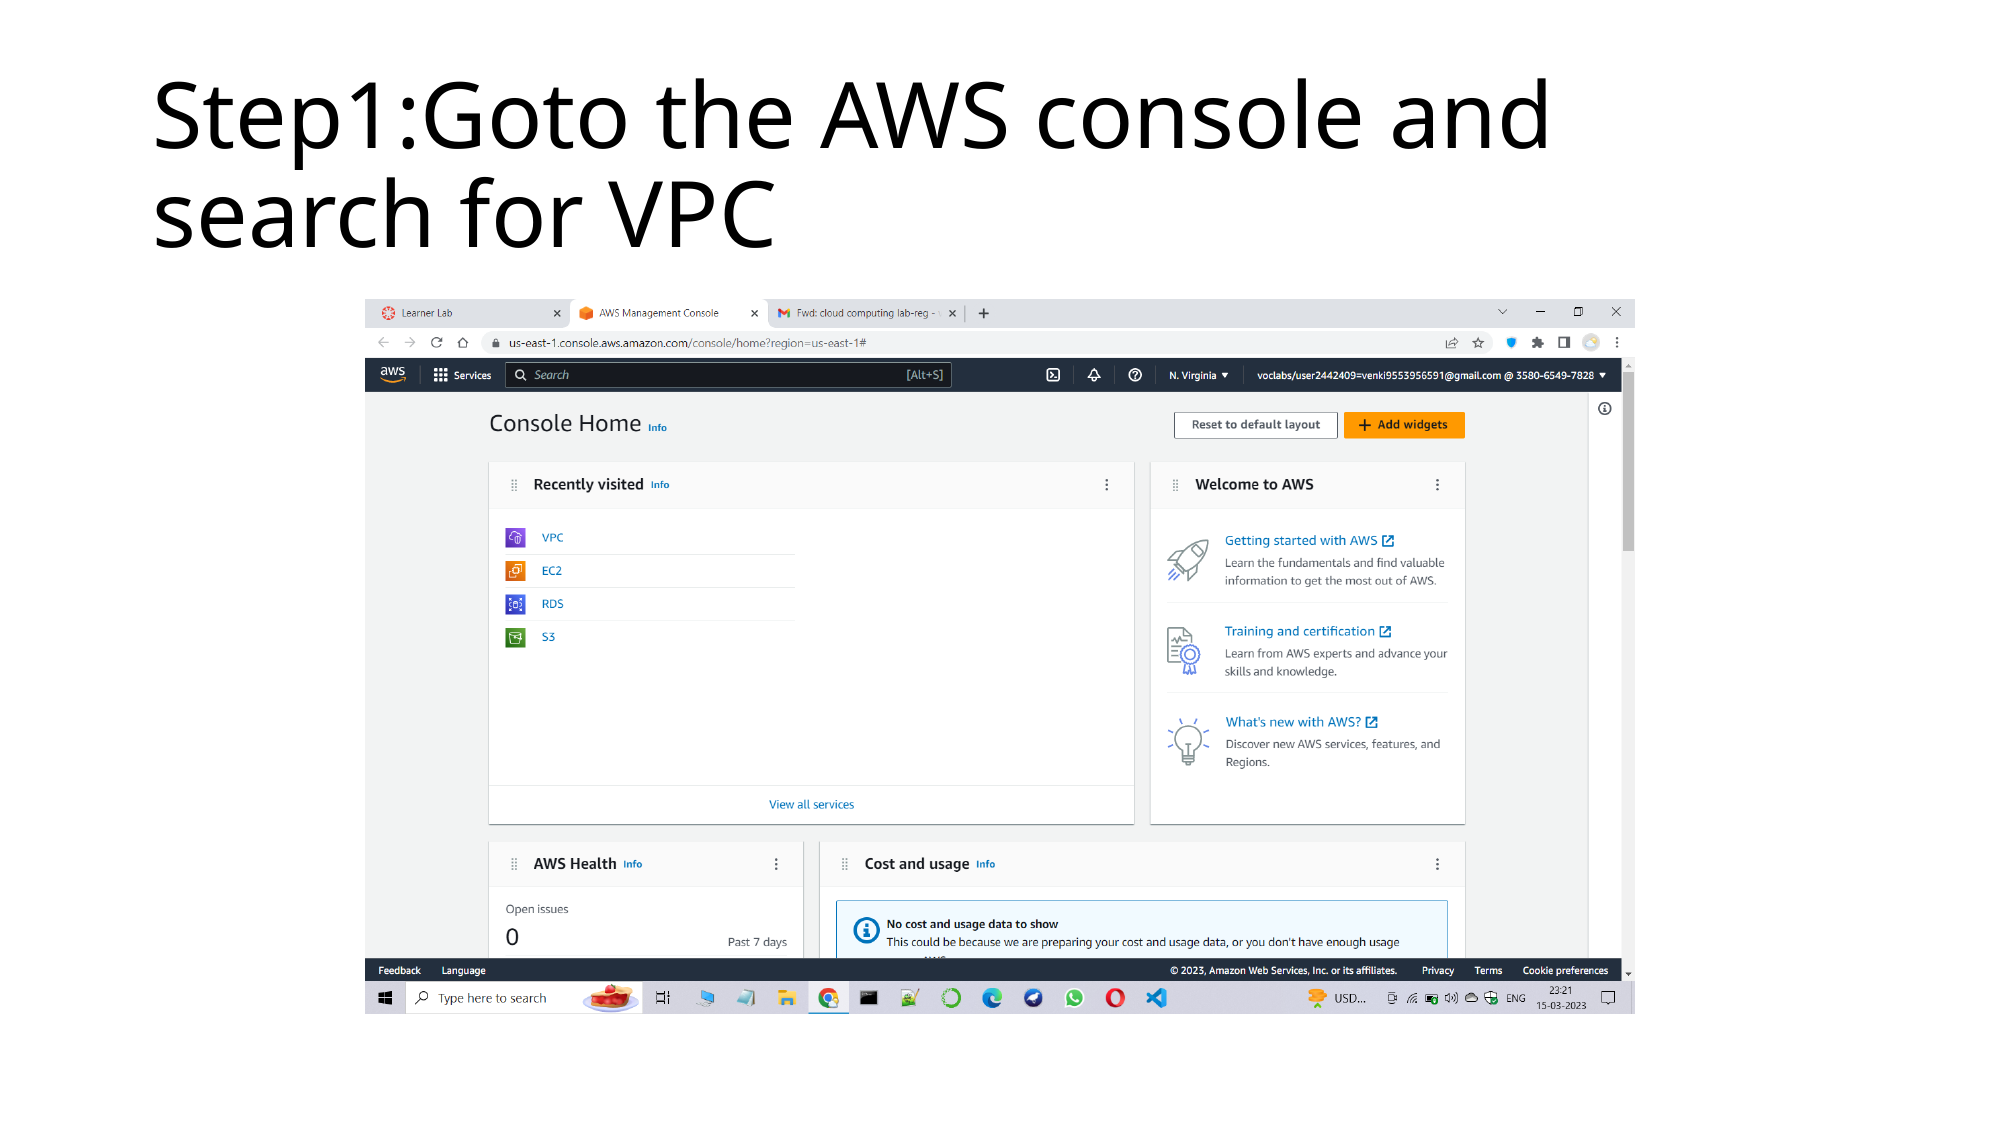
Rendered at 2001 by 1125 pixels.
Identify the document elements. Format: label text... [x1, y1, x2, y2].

title Step1:Goto the AWS console and search for VPC [137, 59, 1863, 278]
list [365, 299, 1635, 1014]
